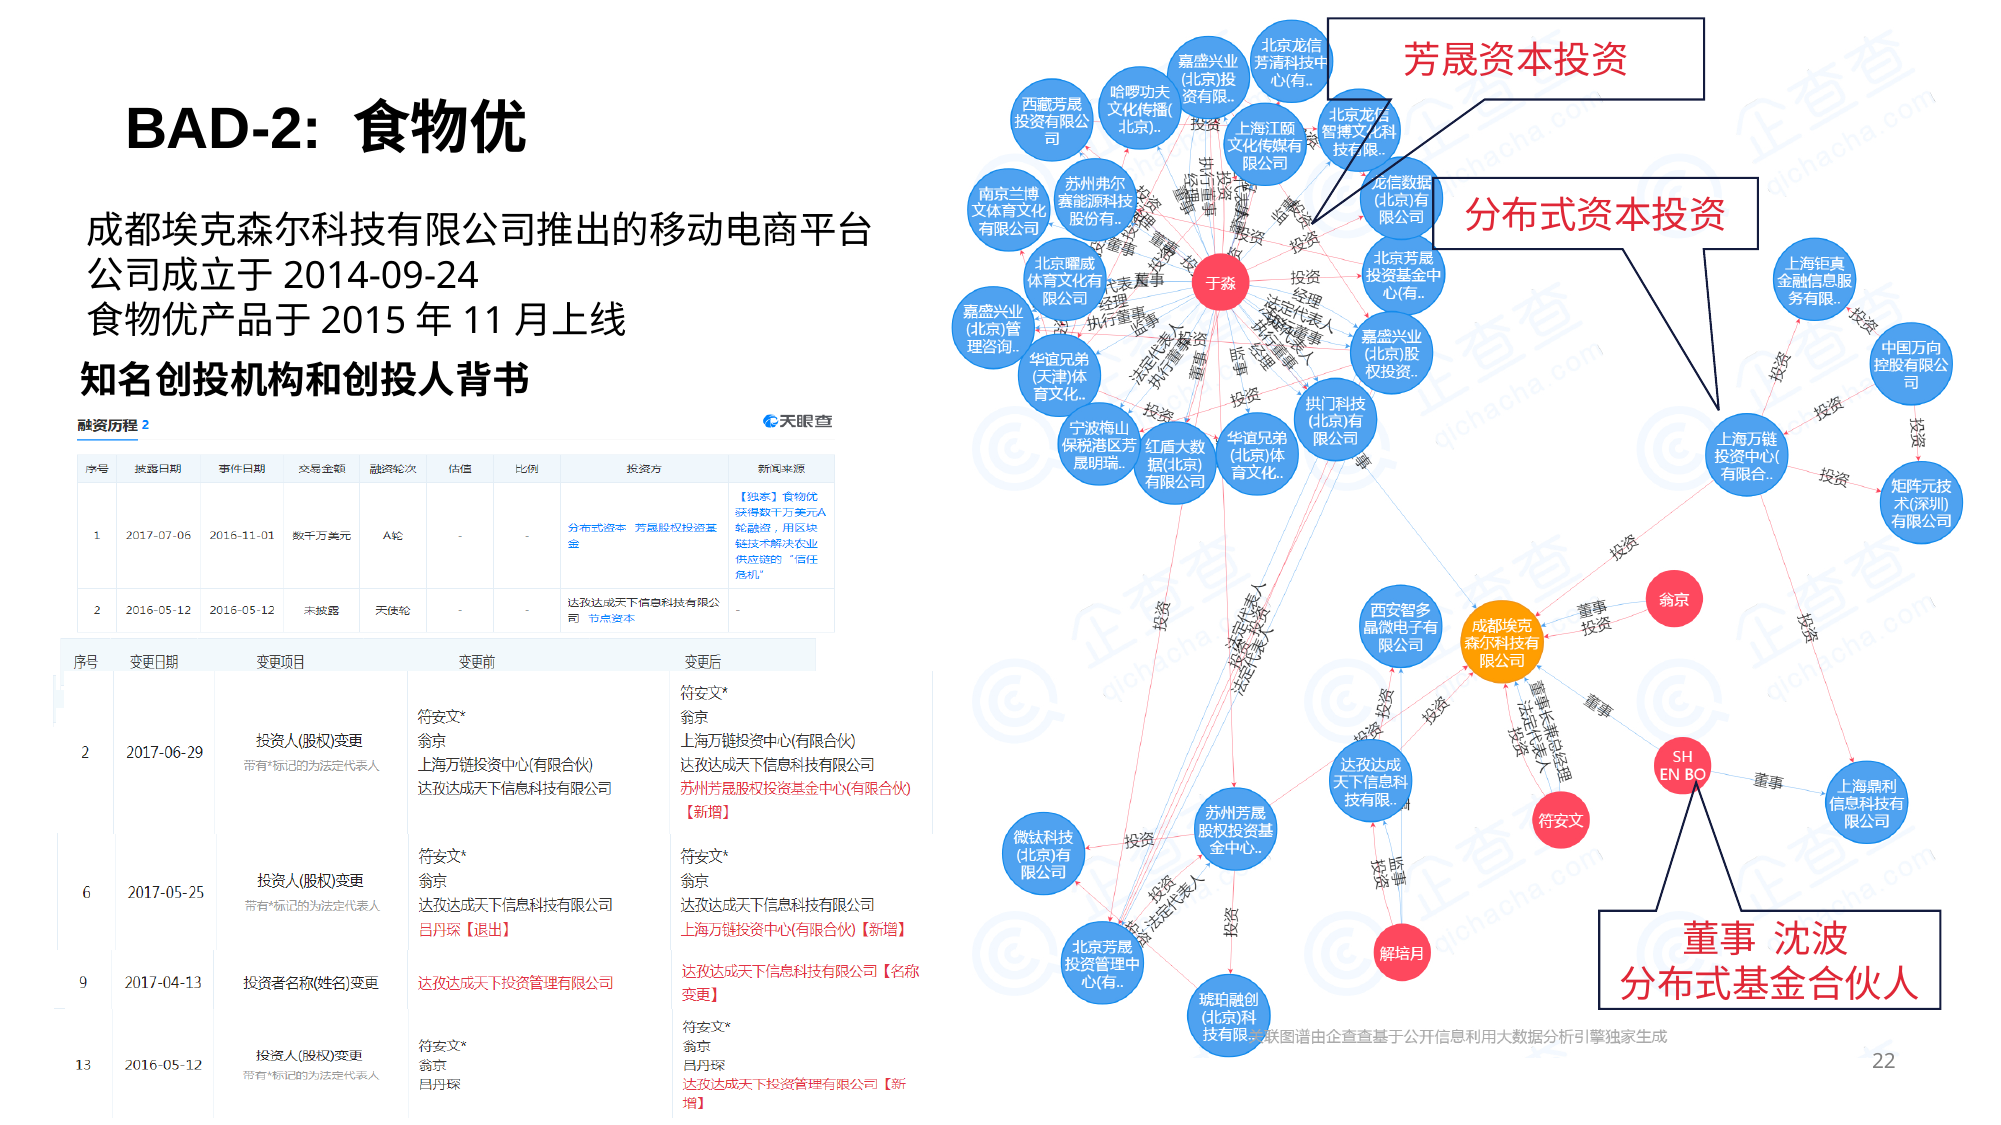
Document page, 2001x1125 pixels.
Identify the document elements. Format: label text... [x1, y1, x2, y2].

text_box 知名创投机构和创投人背书 [65, 349, 545, 409]
title BAD-2: 食物优 [109, 0, 1890, 169]
picture [47, 400, 937, 1119]
text_box 22 [1433, 1058, 1911, 1079]
picture [950, 18, 1965, 1058]
text_box 成都埃克森尔科技有限公司推出的移动电商平台 公司成立于2014-09-24 食物优产品于2015年11月上线 [71, 198, 911, 349]
